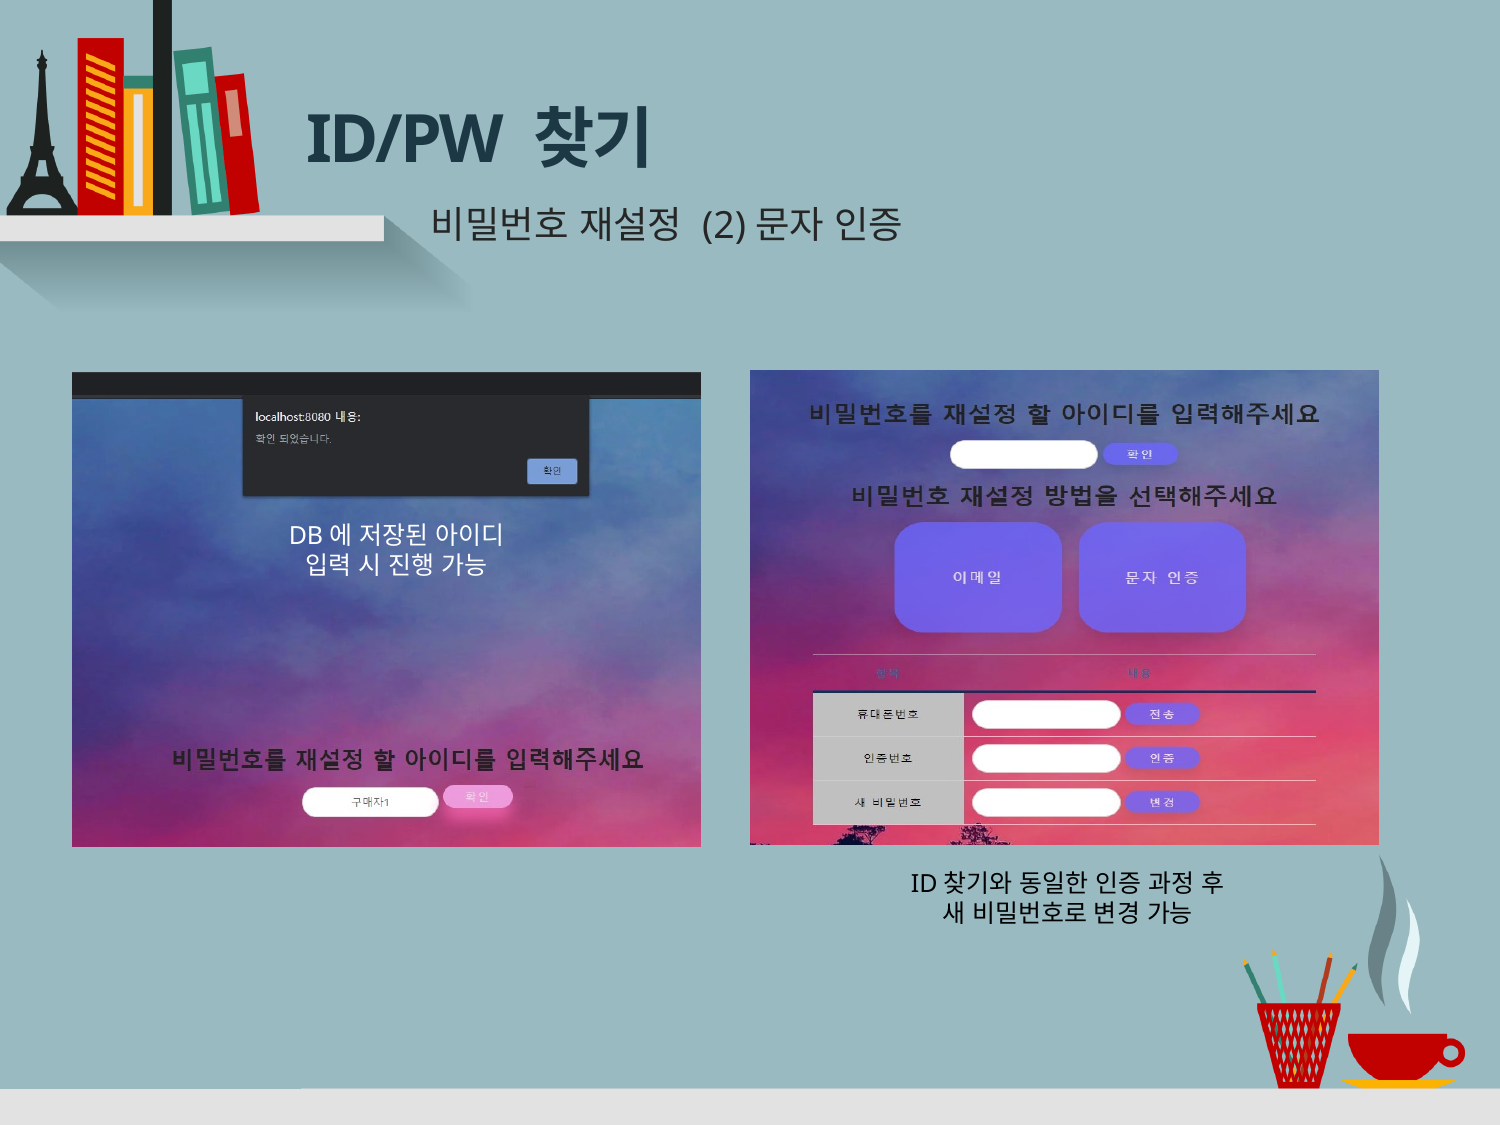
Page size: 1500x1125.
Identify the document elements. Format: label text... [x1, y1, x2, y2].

text_box 비밀번호 재설정 (2)문자 인증 [415, 187, 1157, 260]
title ID/PW 찾기 [291, 89, 1270, 194]
text_box ID찾기와 동일한 인증 과정 후 새 비밀번호로 변경 가능 [824, 859, 1311, 935]
picture [0, 0, 1500, 1125]
